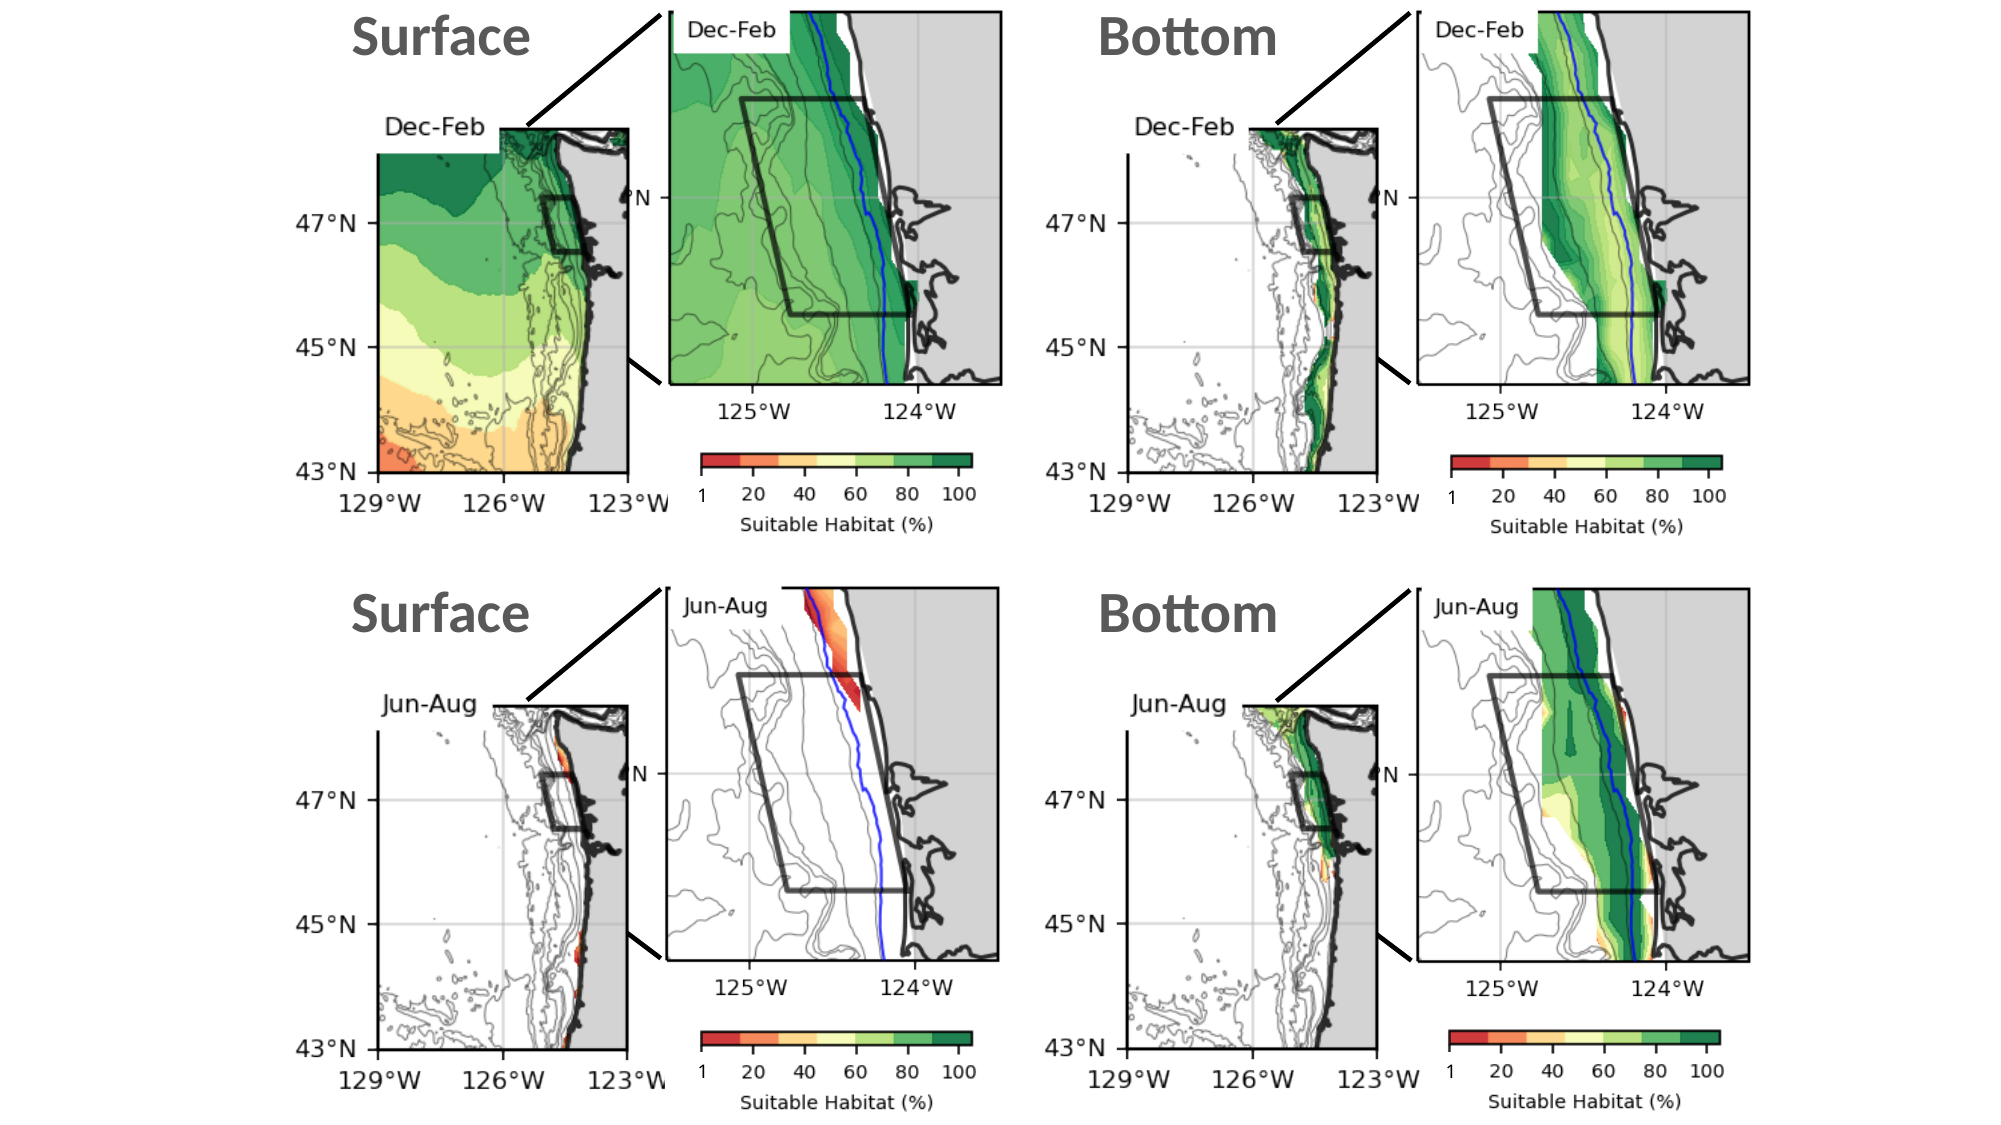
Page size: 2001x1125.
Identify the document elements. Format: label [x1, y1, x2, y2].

text_box [271, 0, 1828, 1120]
